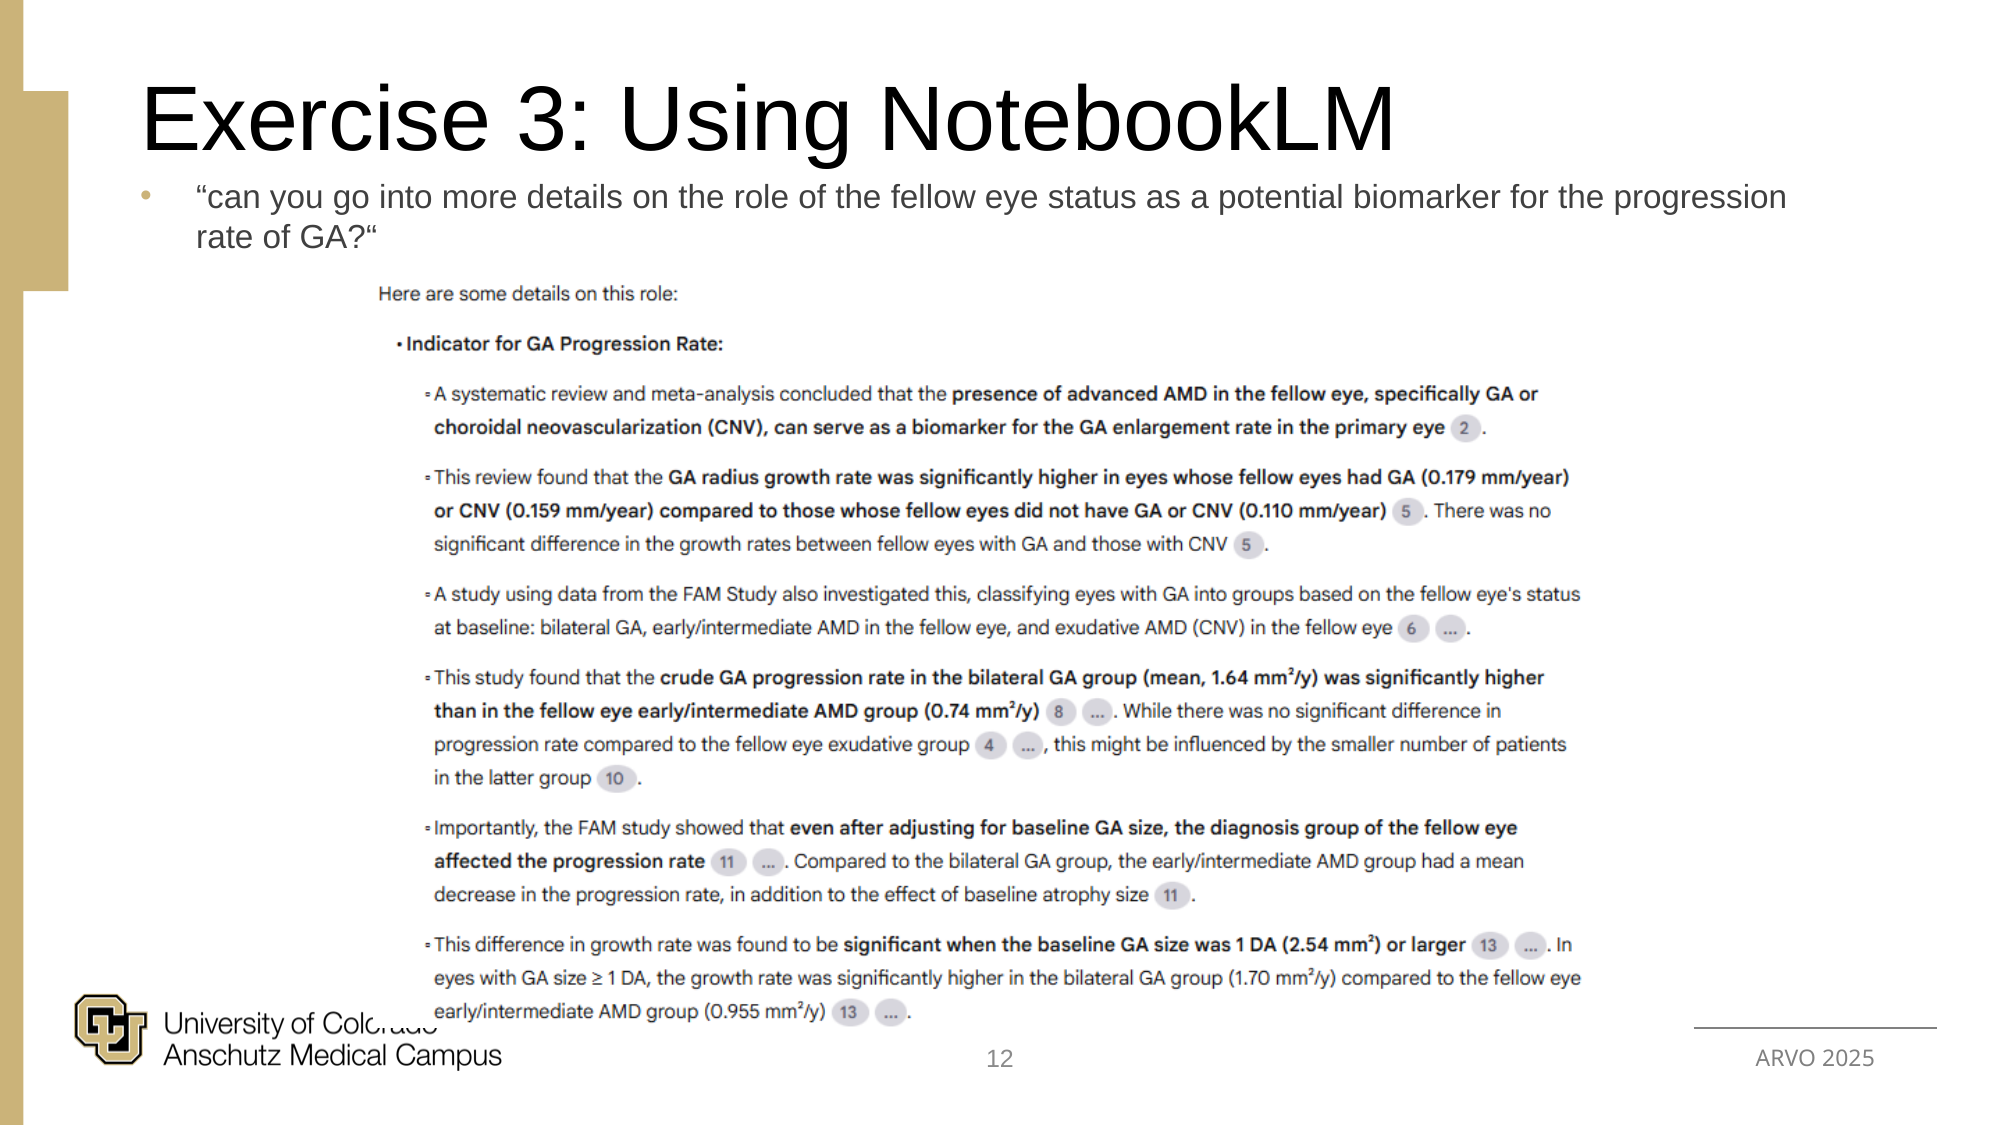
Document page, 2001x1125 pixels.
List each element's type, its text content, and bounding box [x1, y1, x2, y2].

picture [73, 277, 1608, 1072]
title Exercise 3: Using NotebookLM [125, 64, 1944, 192]
text_box “can you go into more details on the role of the fellow eye status as a potential biomarker for the progression rate of GA?“ [125, 168, 1857, 283]
slide_number 12 [774, 1028, 1225, 1088]
